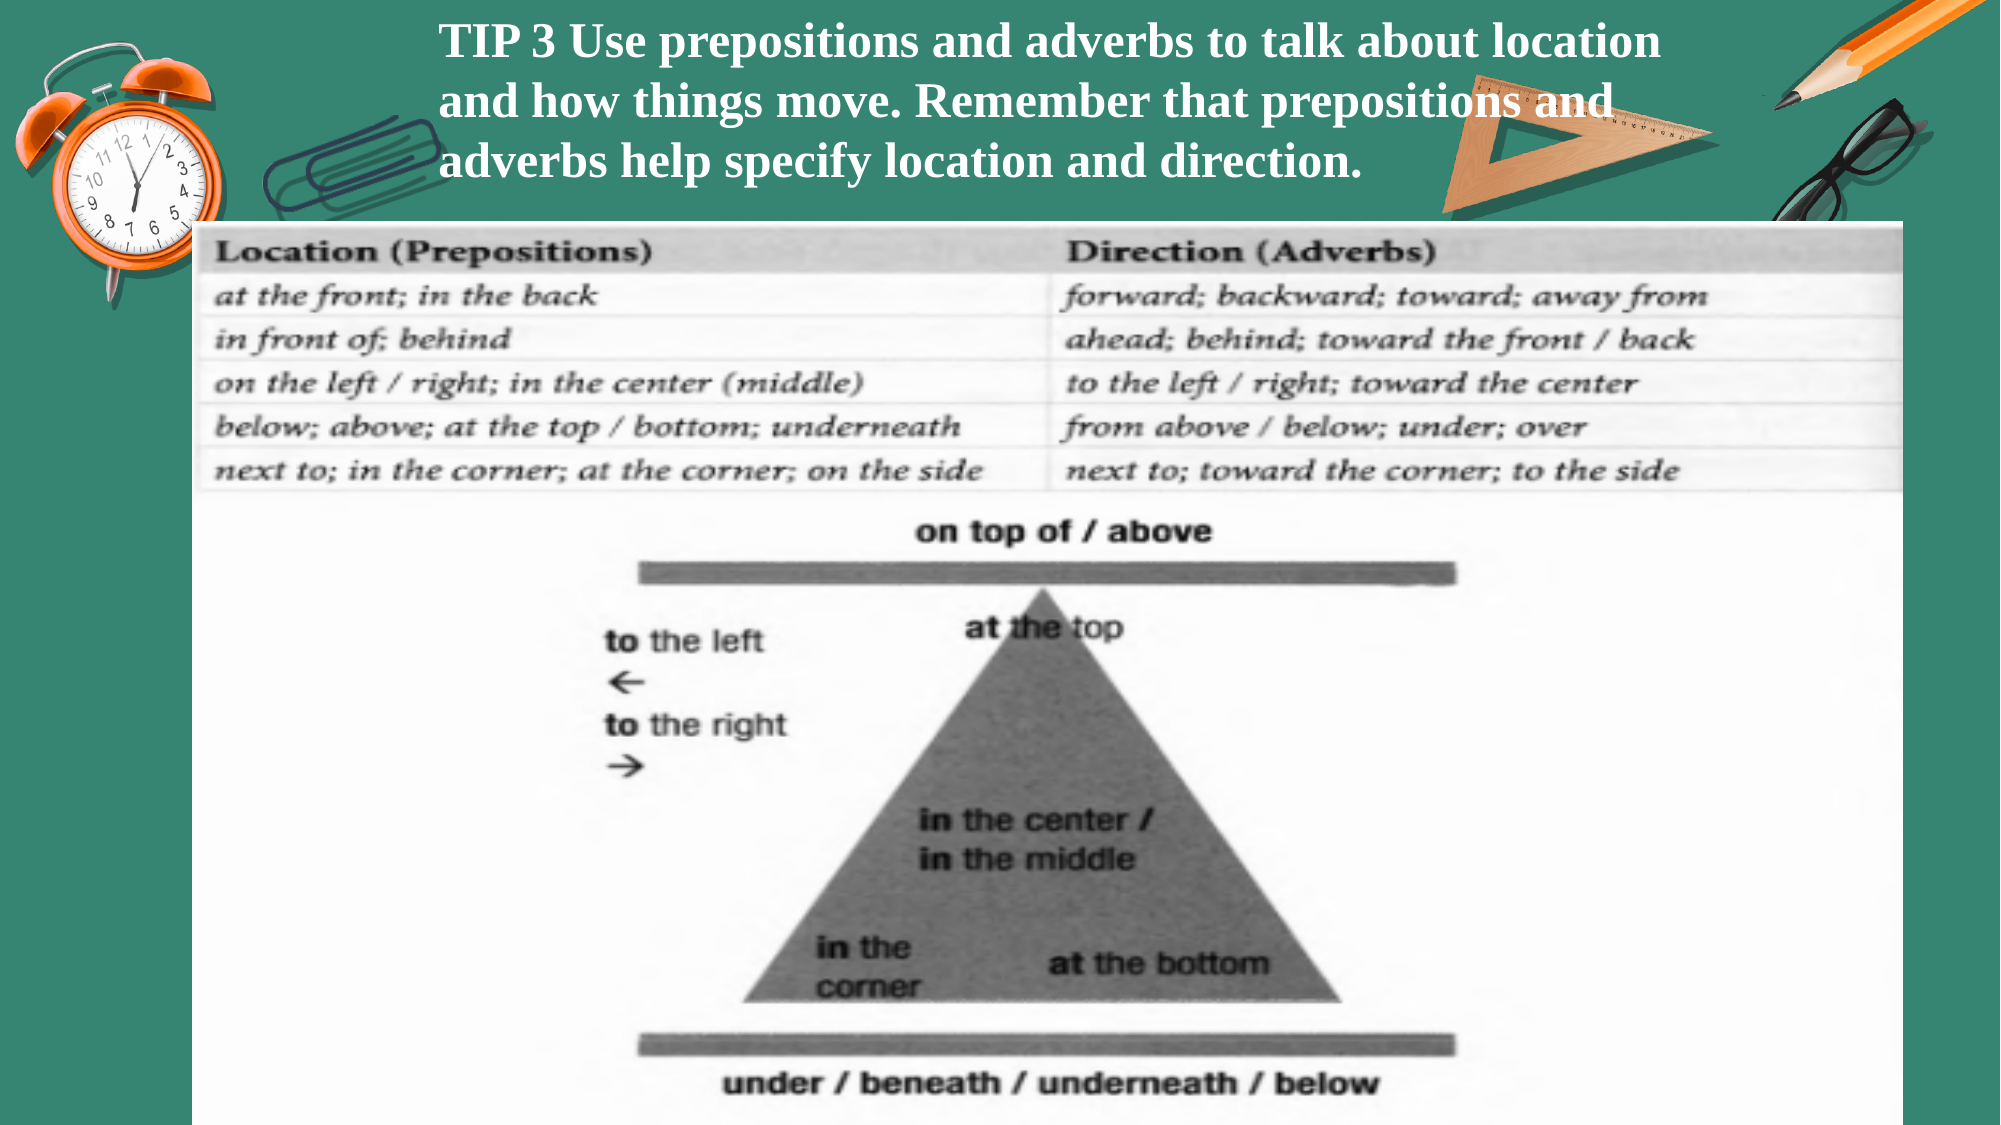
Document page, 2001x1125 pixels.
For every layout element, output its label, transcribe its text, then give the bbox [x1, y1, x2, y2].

text_box TIP 3 Use prepositions and adverbs to talk about location and how things move. Remember that prepositions and adverbs help specify location and direction. [423, 0, 1723, 195]
picture [0, 0, 2000, 1125]
